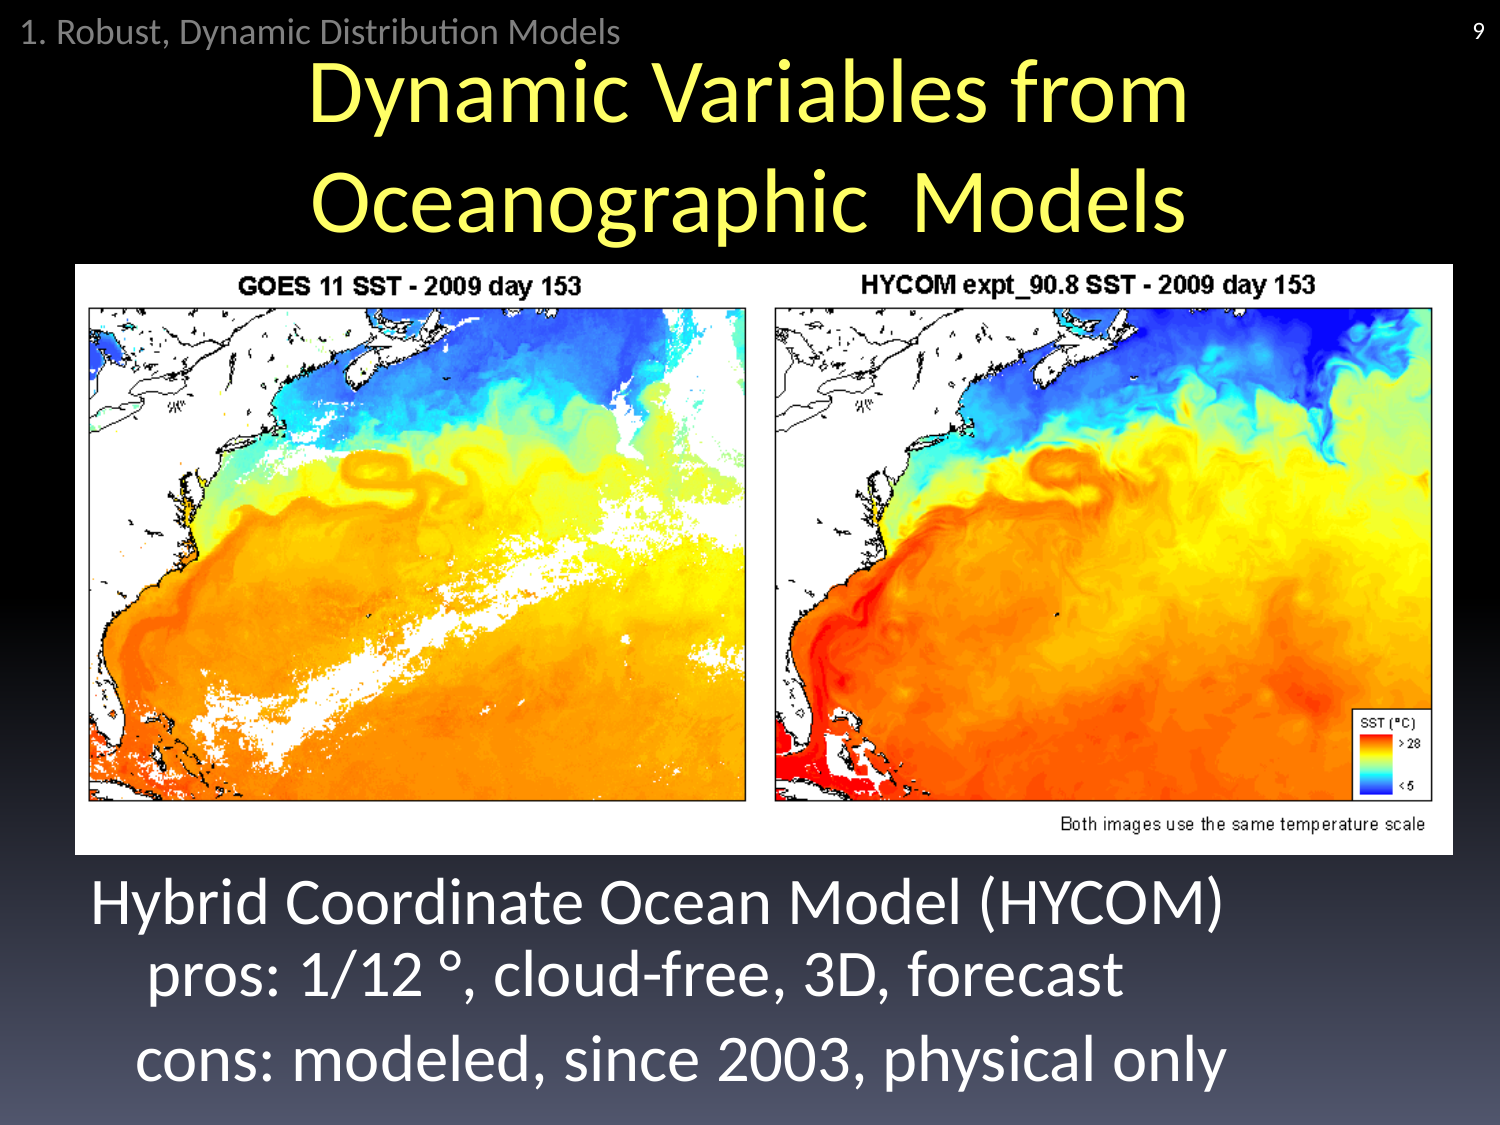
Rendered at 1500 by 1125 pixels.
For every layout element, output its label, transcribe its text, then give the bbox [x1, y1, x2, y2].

list Hybrid Coordinate Ocean Model (HYCOM) pros: 1/12 °, cloud-free, 3D, forecast cons: modeled, since 2003, physical only [75, 859, 1500, 1113]
picture [74, 264, 1454, 855]
text_box 1. Robust, Dynamic Distribution Models [4, 0, 637, 60]
text_box Dynamic Variables from Oceanographic Models [74, 23, 1425, 212]
slide_number 9 [1149, 0, 1500, 60]
